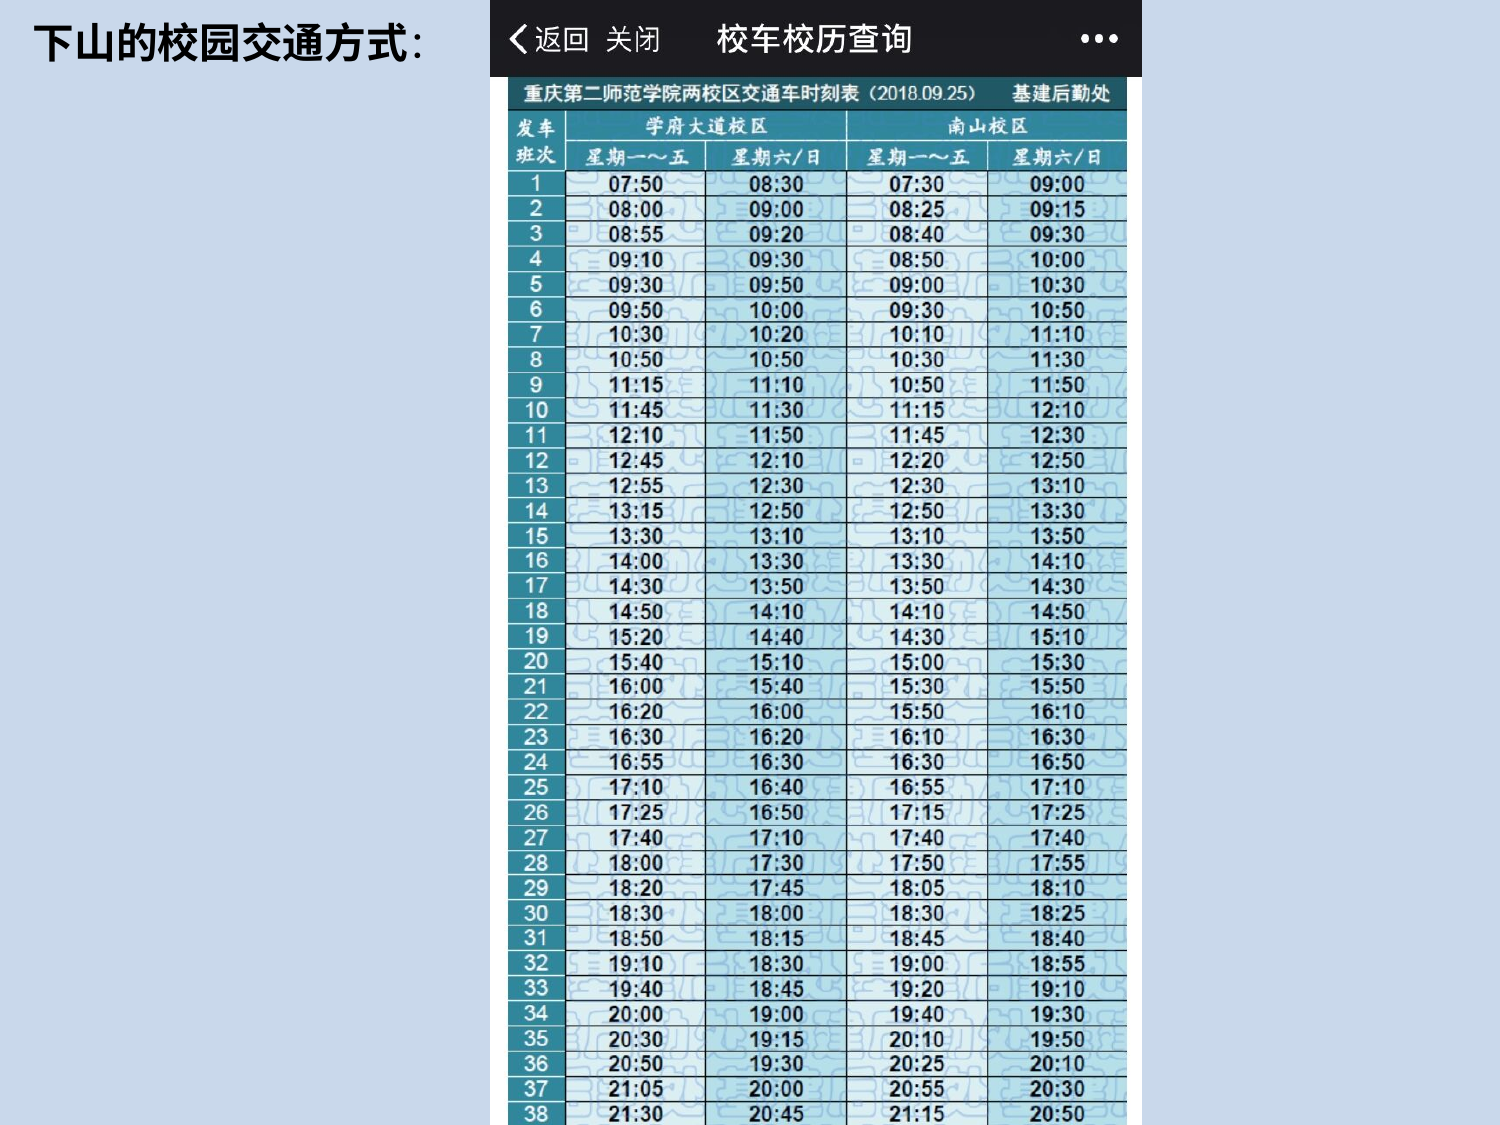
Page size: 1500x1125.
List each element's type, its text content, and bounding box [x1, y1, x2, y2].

text_box 下山的校园交通方式： [17, 9, 484, 120]
picture [489, 0, 1142, 1125]
